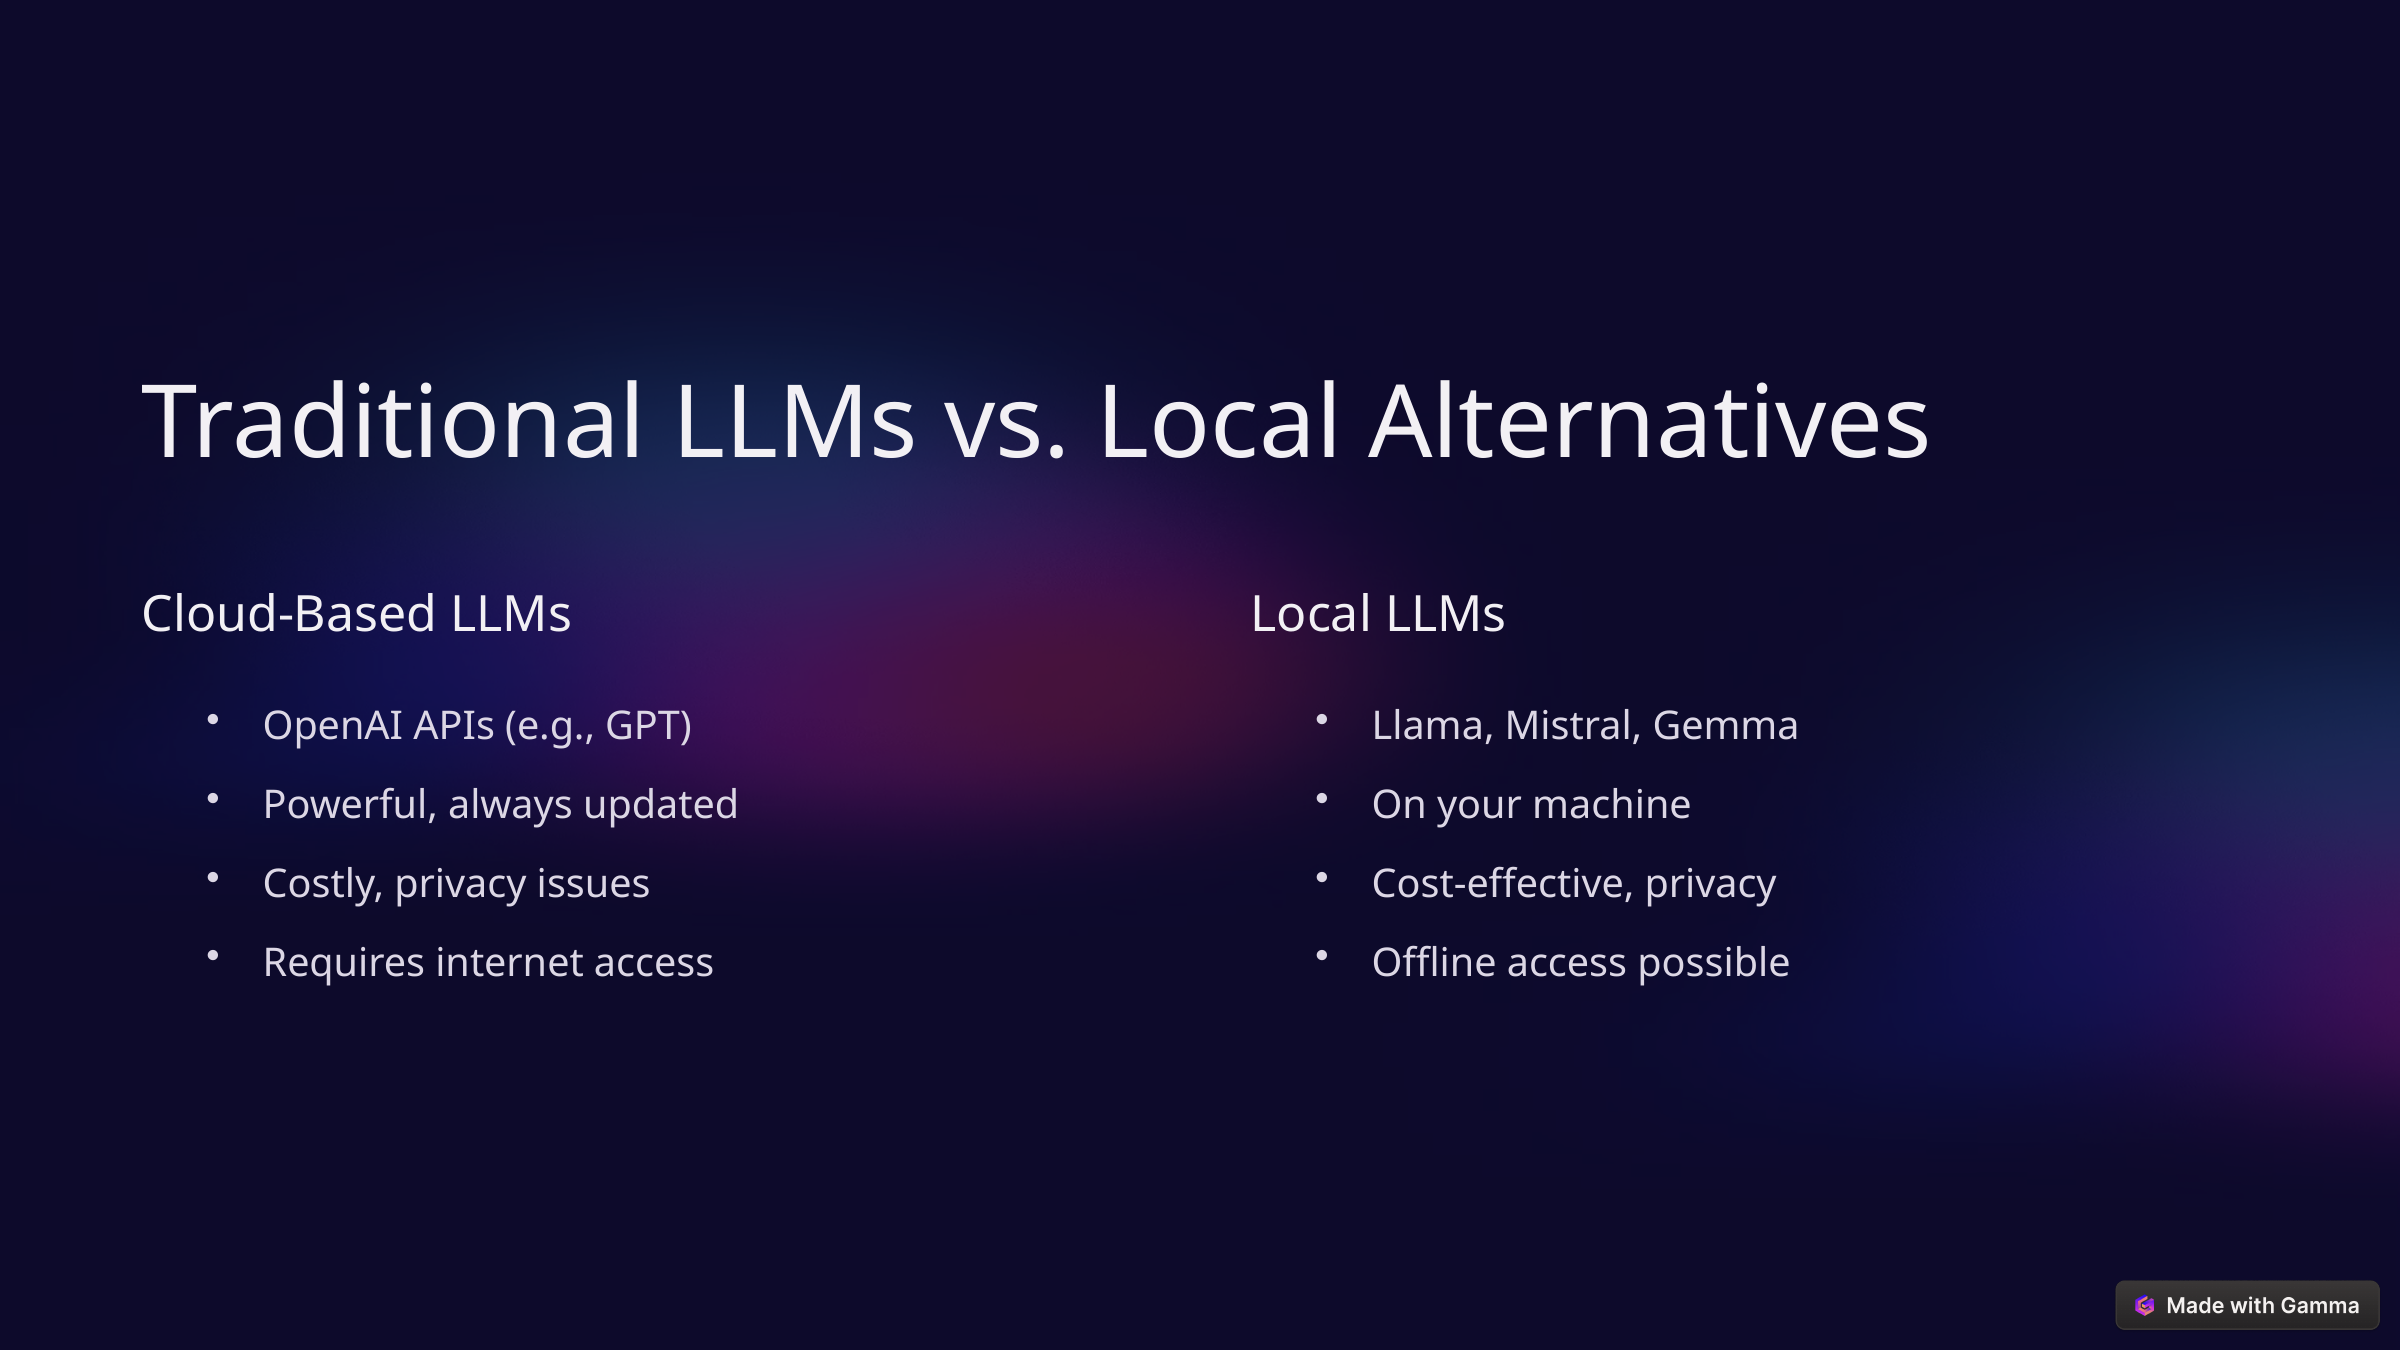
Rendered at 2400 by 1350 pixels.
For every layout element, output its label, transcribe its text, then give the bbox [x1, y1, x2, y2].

picture [2106, 1271, 2389, 1339]
text_box Costly, privacy issues [206, 840, 1151, 906]
text_box Powerful, always updated [206, 761, 1151, 827]
text_box On your machine [1315, 761, 2260, 827]
text_box Cloud-Based LLMs [141, 579, 648, 643]
text_box OpenAI APIs (e.g., GPT) [206, 682, 1151, 748]
text_box Llama, Mistral, Gemma [1315, 682, 2260, 748]
text_box Cost-effective, privacy [1315, 840, 2260, 906]
text_box Requires internet access [206, 919, 1151, 985]
text_box Local LLMs [1250, 579, 1757, 643]
text_box Traditional LLMs vs. Local Alternatives [141, 351, 2041, 478]
text_box Offline access possible [1315, 919, 2260, 985]
